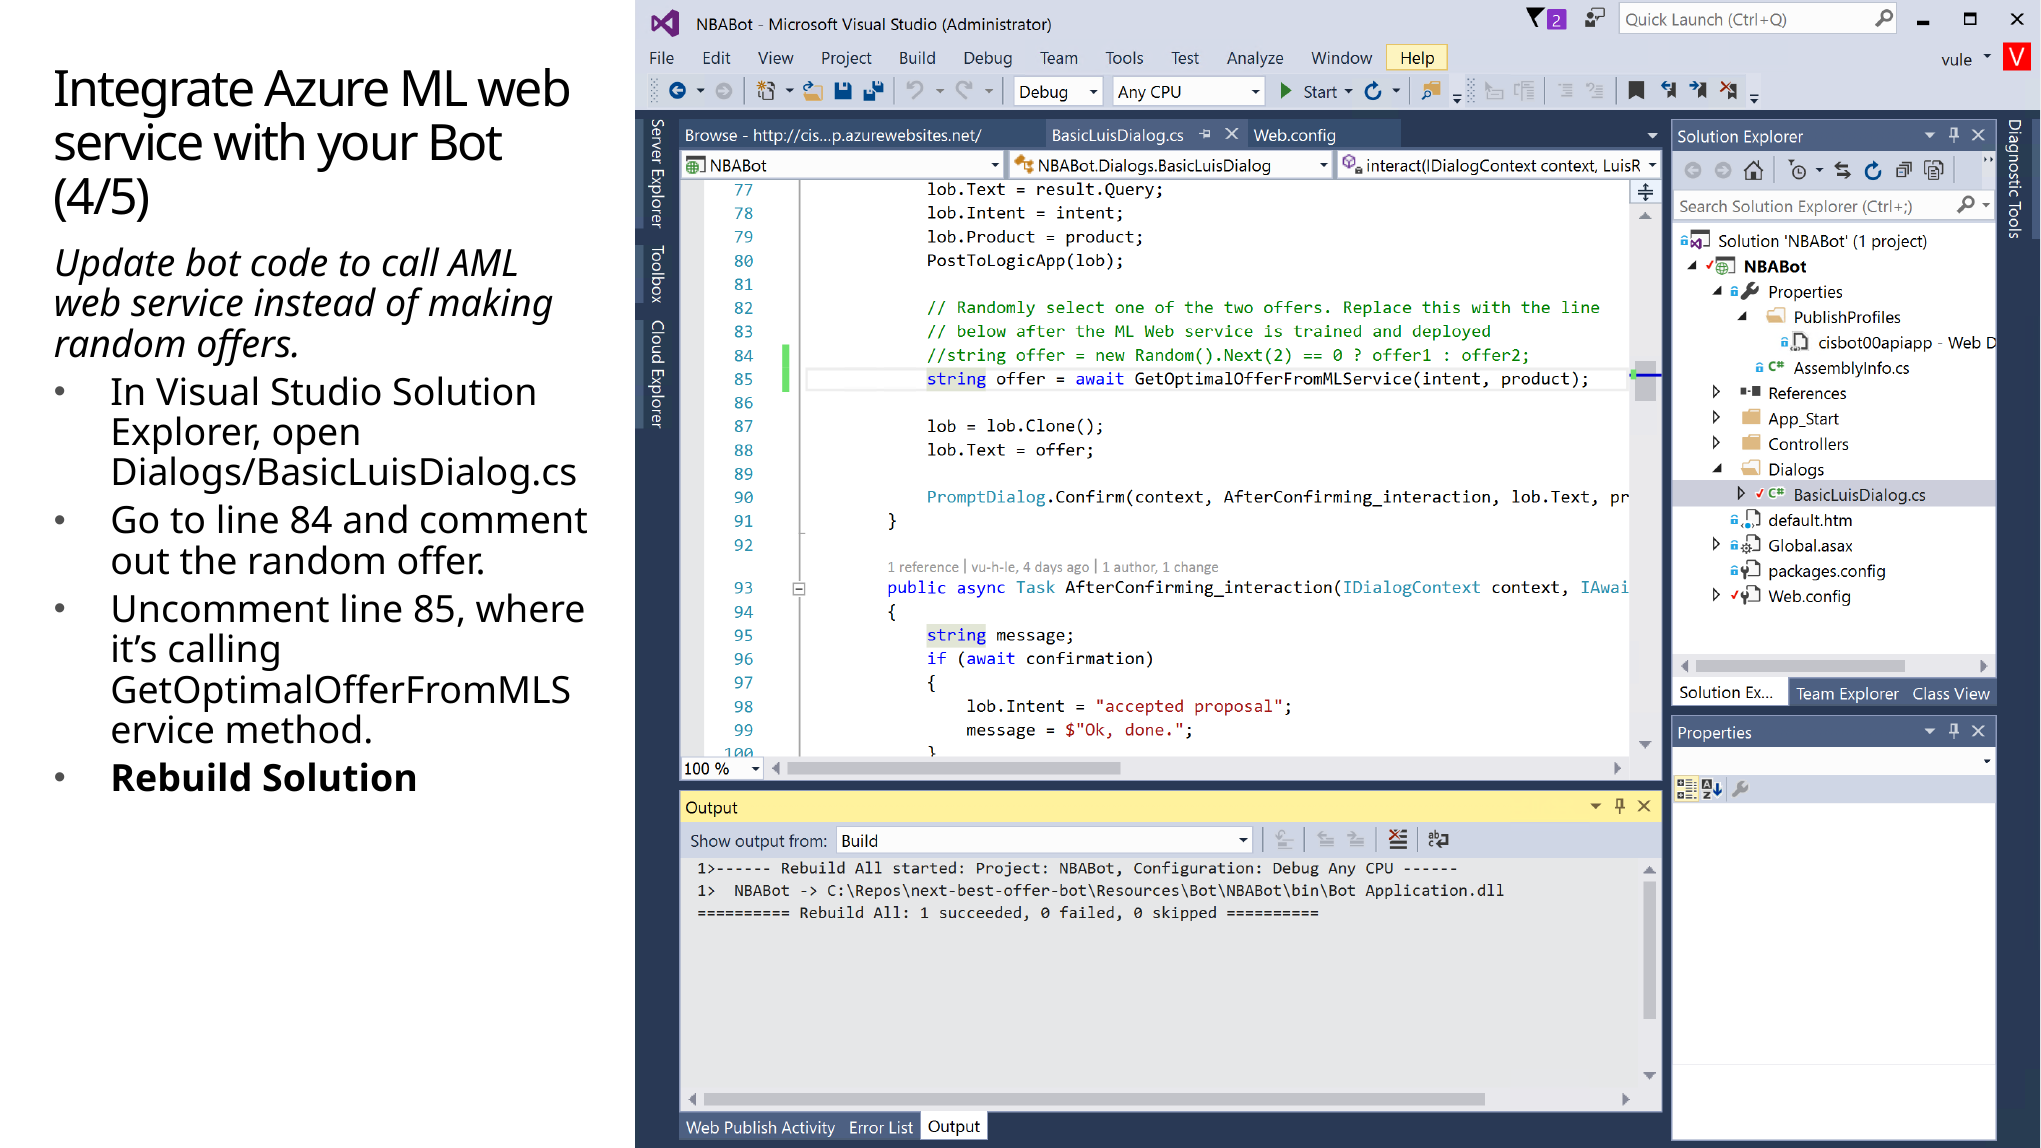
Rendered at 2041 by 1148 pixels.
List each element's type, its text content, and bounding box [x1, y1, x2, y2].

picture [635, 0, 2041, 1148]
list Update bot code to call AML web service instead of making random offers. In Visual Studio Solution Explorer, open Dialogs/BasicLuisDialog.cs Go to line 84 and comment out the random offer. Uncomment line 85, where it’s calling GetOptimalOfferFromMLService method. Rebuild Solution [30, 228, 616, 827]
title Integrate Azure ML web service with your Bot (4/5) [30, 48, 616, 189]
